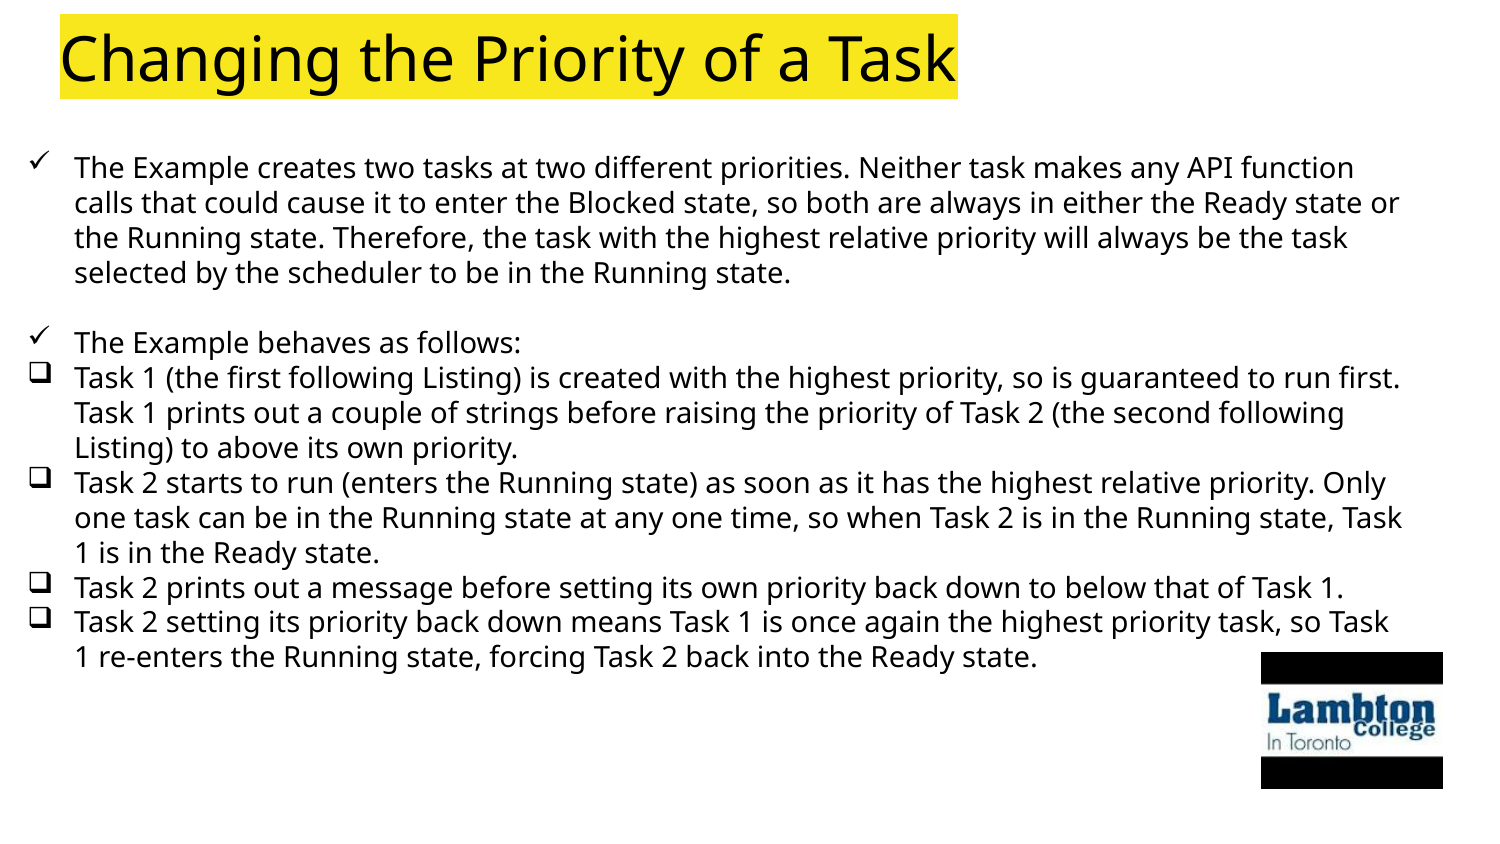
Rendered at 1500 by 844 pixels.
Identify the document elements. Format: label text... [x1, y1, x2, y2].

text_box The Example creates two tasks at two different priorities. Neither task makes any API function calls that could cause it to enter the Blocked state, so both are always in either the Ready state or the Running state. Therefore, the task with the highest relative priority will always be the task selected by the scheduler to be in the Running state. The Example behaves as follows: Task 1 (the first following Listing) is created with the highest priority, so is guaranteed to run first. Task 1 prints out a couple of strings before raising the priority of Task 2 (the second following Listing) to above its own priority. Task 2 starts to run (enters the Running state) as soon as it has the highest relative priority. Only one task can be in the Running state at any one time, so when Task 2 is in the Running state, Task 1 is in the Ready state. Task 2 prints out a message before setting its own priority back down to below that of Task 1. Task 2 setting its priority back down means Task 1 is once again the highest priority task, so Task 1 re-enters the Running state, forcing Task 2 back into the Ready state. [12, 134, 1425, 811]
picture [1261, 652, 1443, 790]
text_box Changing the Priority of a Task [45, 3, 1443, 176]
